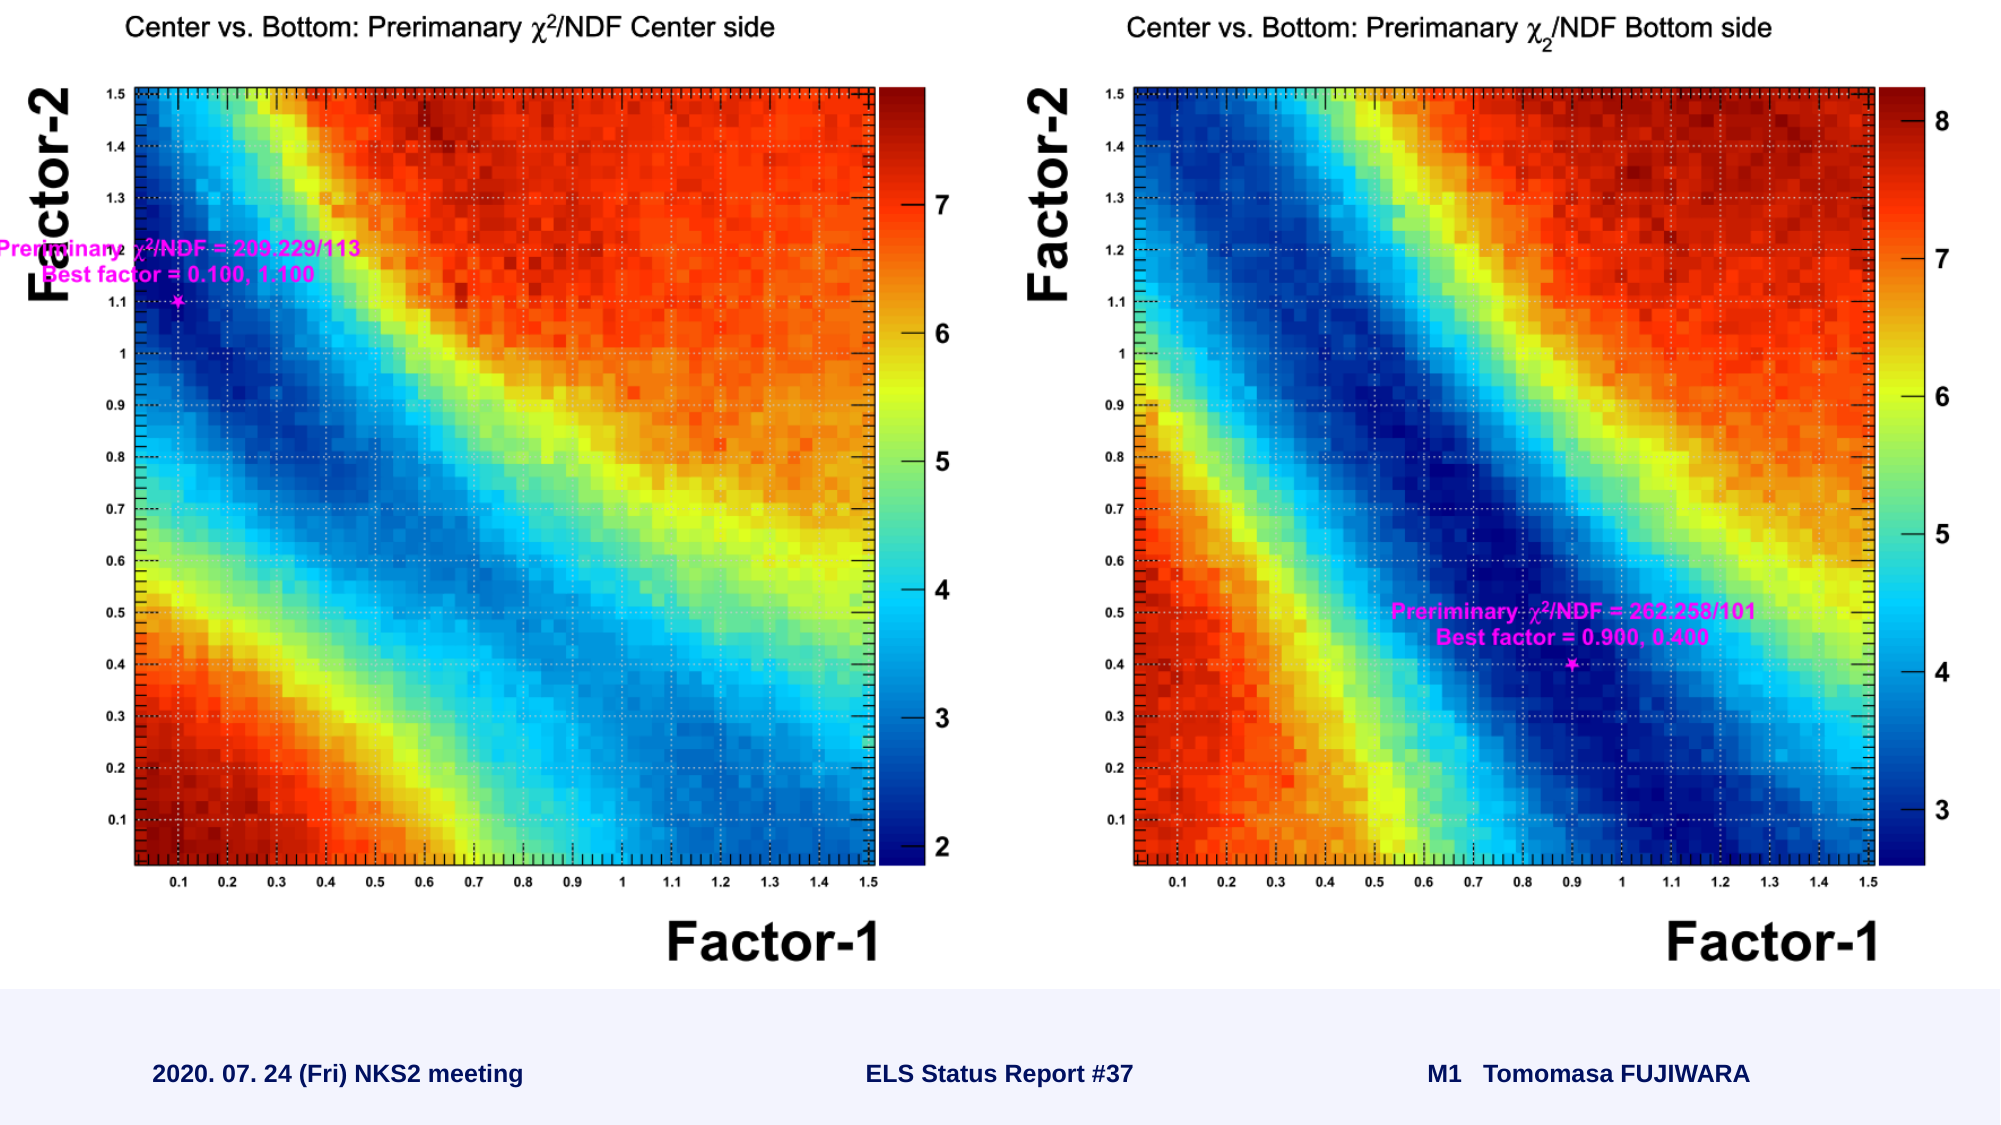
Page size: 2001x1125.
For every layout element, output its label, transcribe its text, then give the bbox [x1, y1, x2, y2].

picture [0, 0, 2000, 989]
slide_number 2020. 07. 24 (Fri) NKS2 meeting [137, 1042, 588, 1103]
footer ELS Status Report #37 [662, 1042, 1338, 1103]
